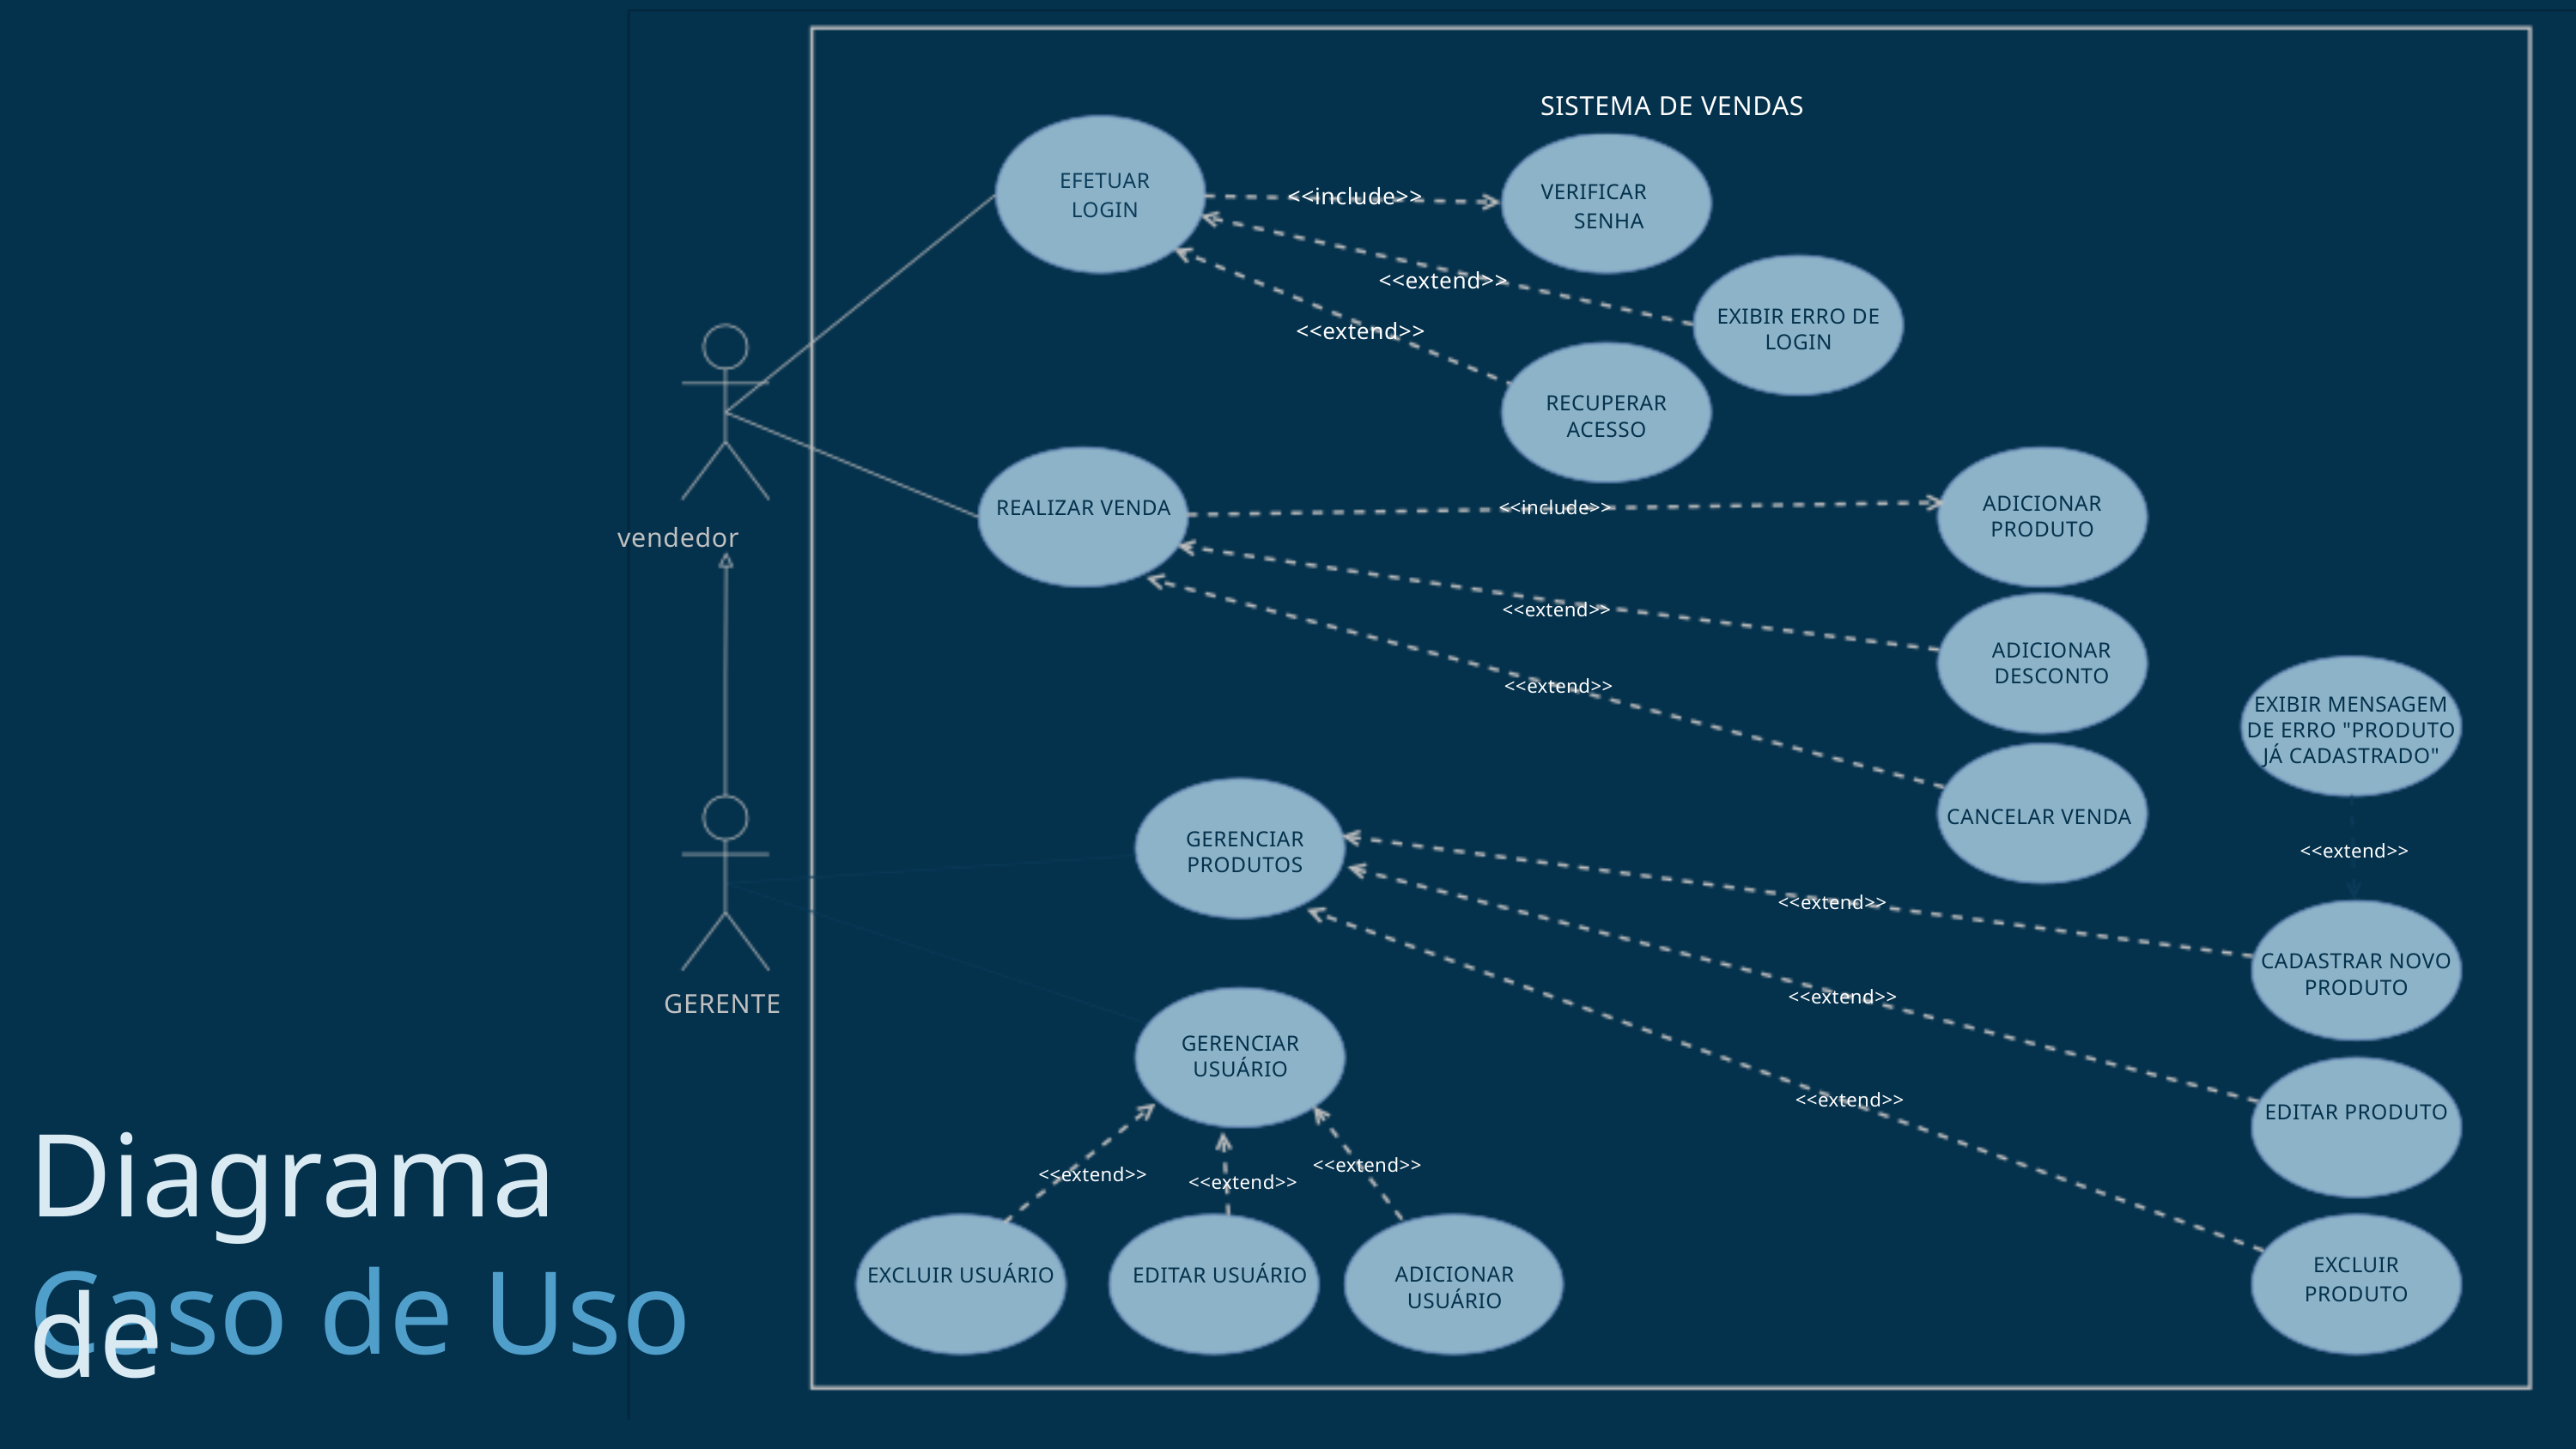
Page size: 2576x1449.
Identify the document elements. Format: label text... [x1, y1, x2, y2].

text_box <<extend>> [2300, 834, 2432, 862]
text_box vendedor [617, 516, 834, 553]
text_box EXCLUIR USUÁRIO [865, 1258, 1057, 1288]
text_box REALIZAR VENDA [993, 489, 1174, 519]
text_box <<extend>> <<extend>> [1188, 1158, 1422, 1193]
text_box <<include>> [1498, 491, 1677, 519]
text_box GERENCIAR PRODUTOS [1178, 824, 1312, 877]
text_box SISTEMA DE VENDAS [1540, 83, 1813, 121]
text_box EXCLUIR PRODUTO [2269, 1247, 2445, 1307]
text_box CANCELAR VENDA [1947, 799, 2139, 829]
text_box <<extend>> [1795, 1083, 1916, 1112]
text_box <<extend>> <<extend>> [1296, 243, 1508, 344]
text_box GERENCIAR USUÁRIO [1170, 1028, 1312, 1082]
text_box ADICIONAR PRODUTO [1974, 488, 2111, 542]
text_box CADASTRAR NOVO PRODUTO [2258, 947, 2455, 1000]
text_box <<extend>> [1788, 980, 1931, 1009]
text_box EDITAR USUÁRIO [1132, 1258, 1309, 1288]
text_box EXIBIR MENSAGEM DE ERRO "PRODUTO JÁ CADASTRADO" [2245, 690, 2458, 768]
text_box ADICIONAR USUÁRIO [1383, 1260, 1527, 1313]
text_box Diagrama de [28, 1079, 604, 1401]
text_box RECUPERAR ACESSO [1540, 389, 1673, 442]
text_box [617, 0, 2576, 1420]
text_box ADICIONAR DESCONTO [1974, 635, 2129, 688]
text_box VERIFICAR SENHA [1540, 174, 1678, 233]
text_box <<extend>> [1038, 1159, 1174, 1186]
text_box <<extend>> [1502, 594, 1643, 621]
text_box <<include>> [1287, 178, 1455, 210]
text_box EDITAR PRODUTO [2263, 1094, 2450, 1125]
text_box EXIBIR ERRO DE LOGIN [1713, 301, 1884, 355]
text_box EFETUAR LOGIN [1056, 163, 1154, 222]
text_box <<extend>> [1504, 670, 1643, 698]
text_box <<extend>> [1777, 887, 1916, 914]
text_box Caso de Uso [604, 1216, 726, 1377]
text_box GERENTE [664, 981, 791, 1019]
